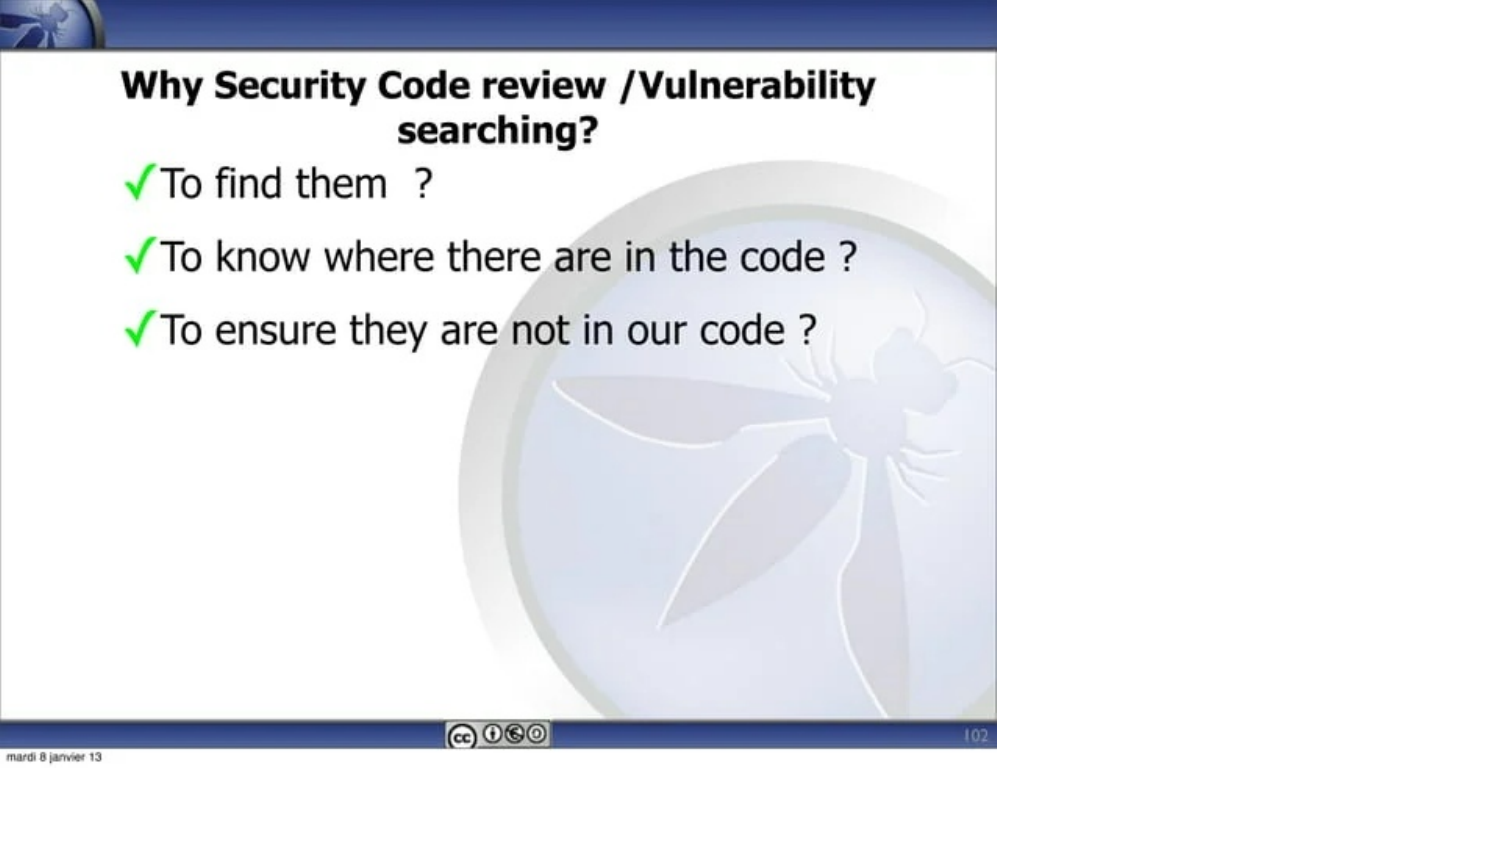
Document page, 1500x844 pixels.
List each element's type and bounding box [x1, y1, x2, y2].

picture [0, 0, 997, 768]
